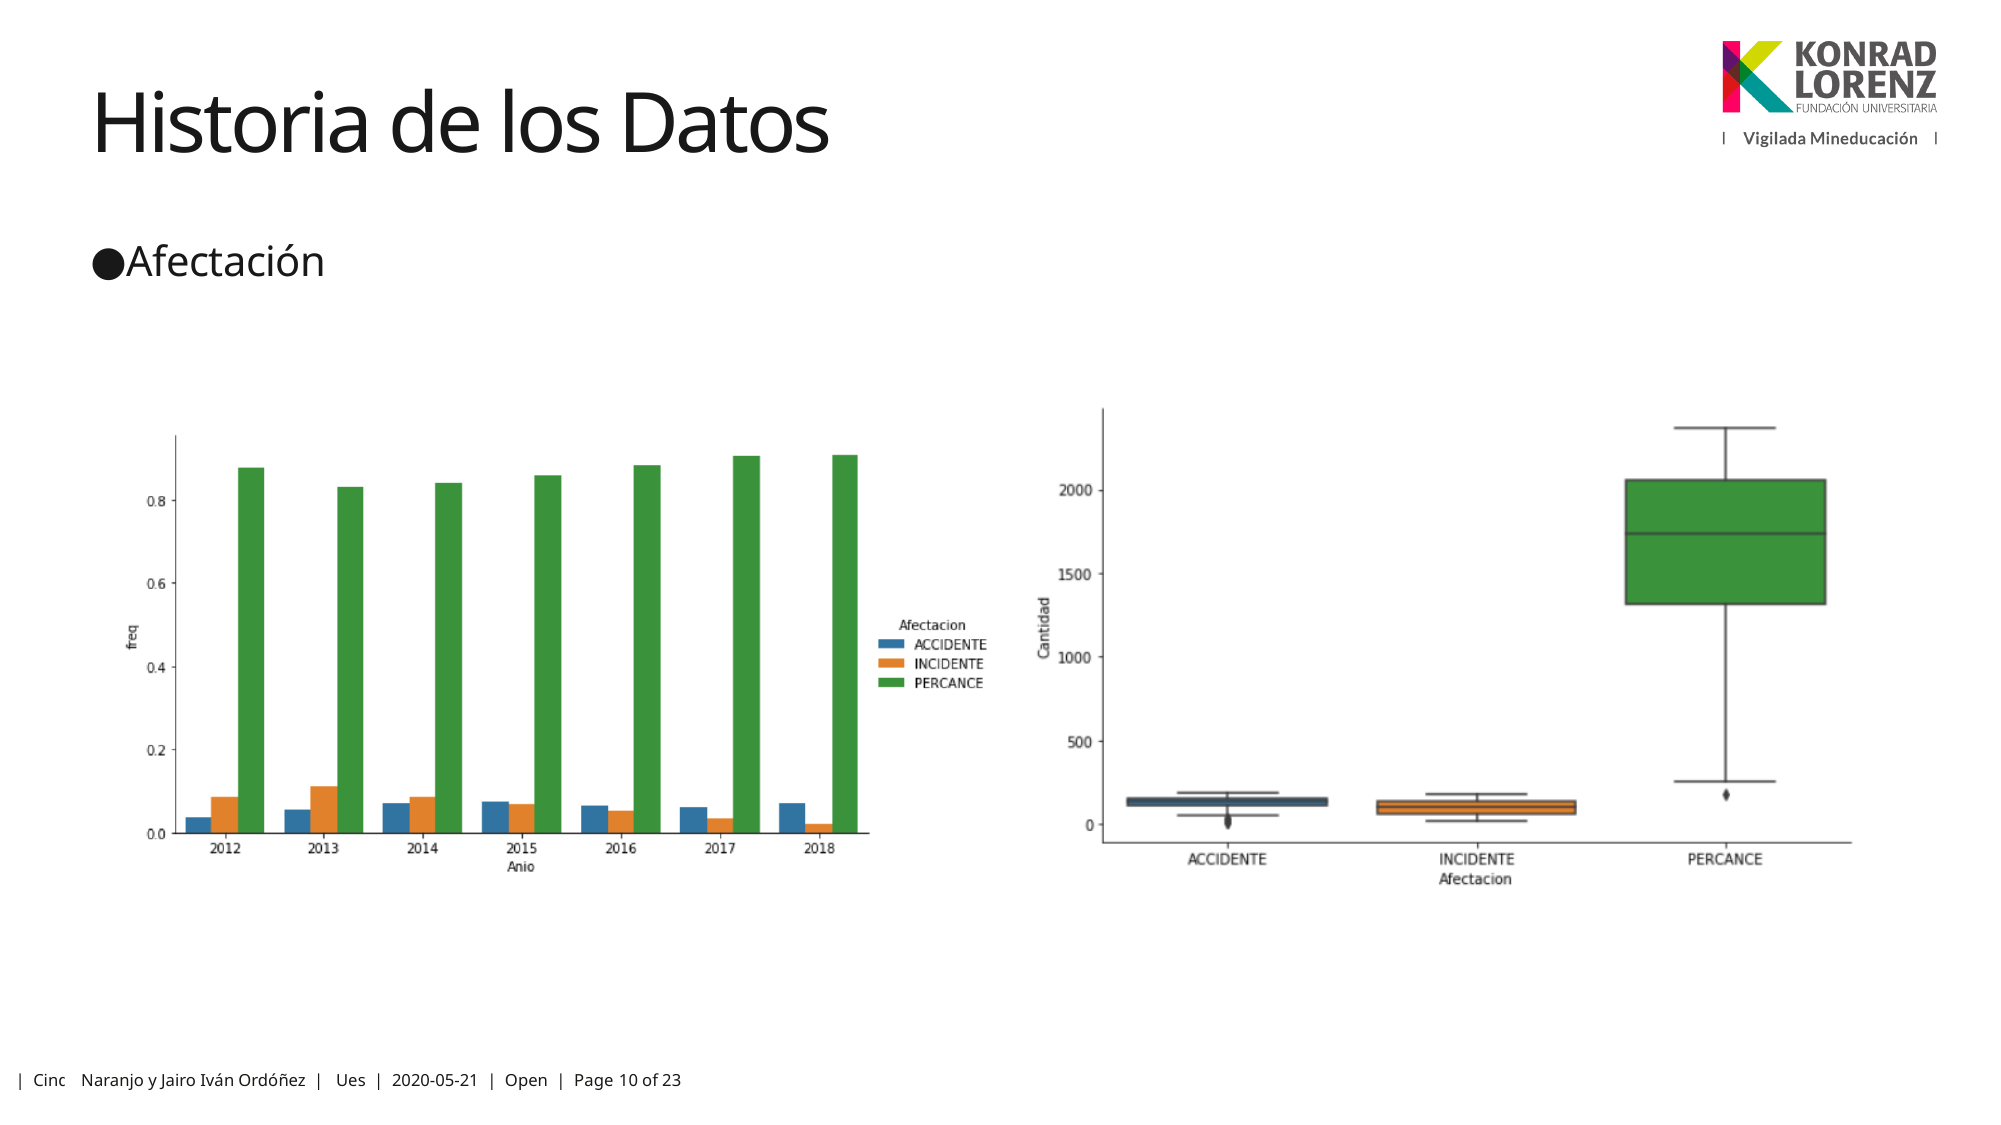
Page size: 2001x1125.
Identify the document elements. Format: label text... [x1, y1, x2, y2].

list Afectación [78, 228, 1449, 950]
title Historia de los Datos [78, 77, 1450, 256]
picture [1702, 18, 1961, 154]
picture [101, 428, 1001, 886]
picture [1022, 405, 1873, 897]
